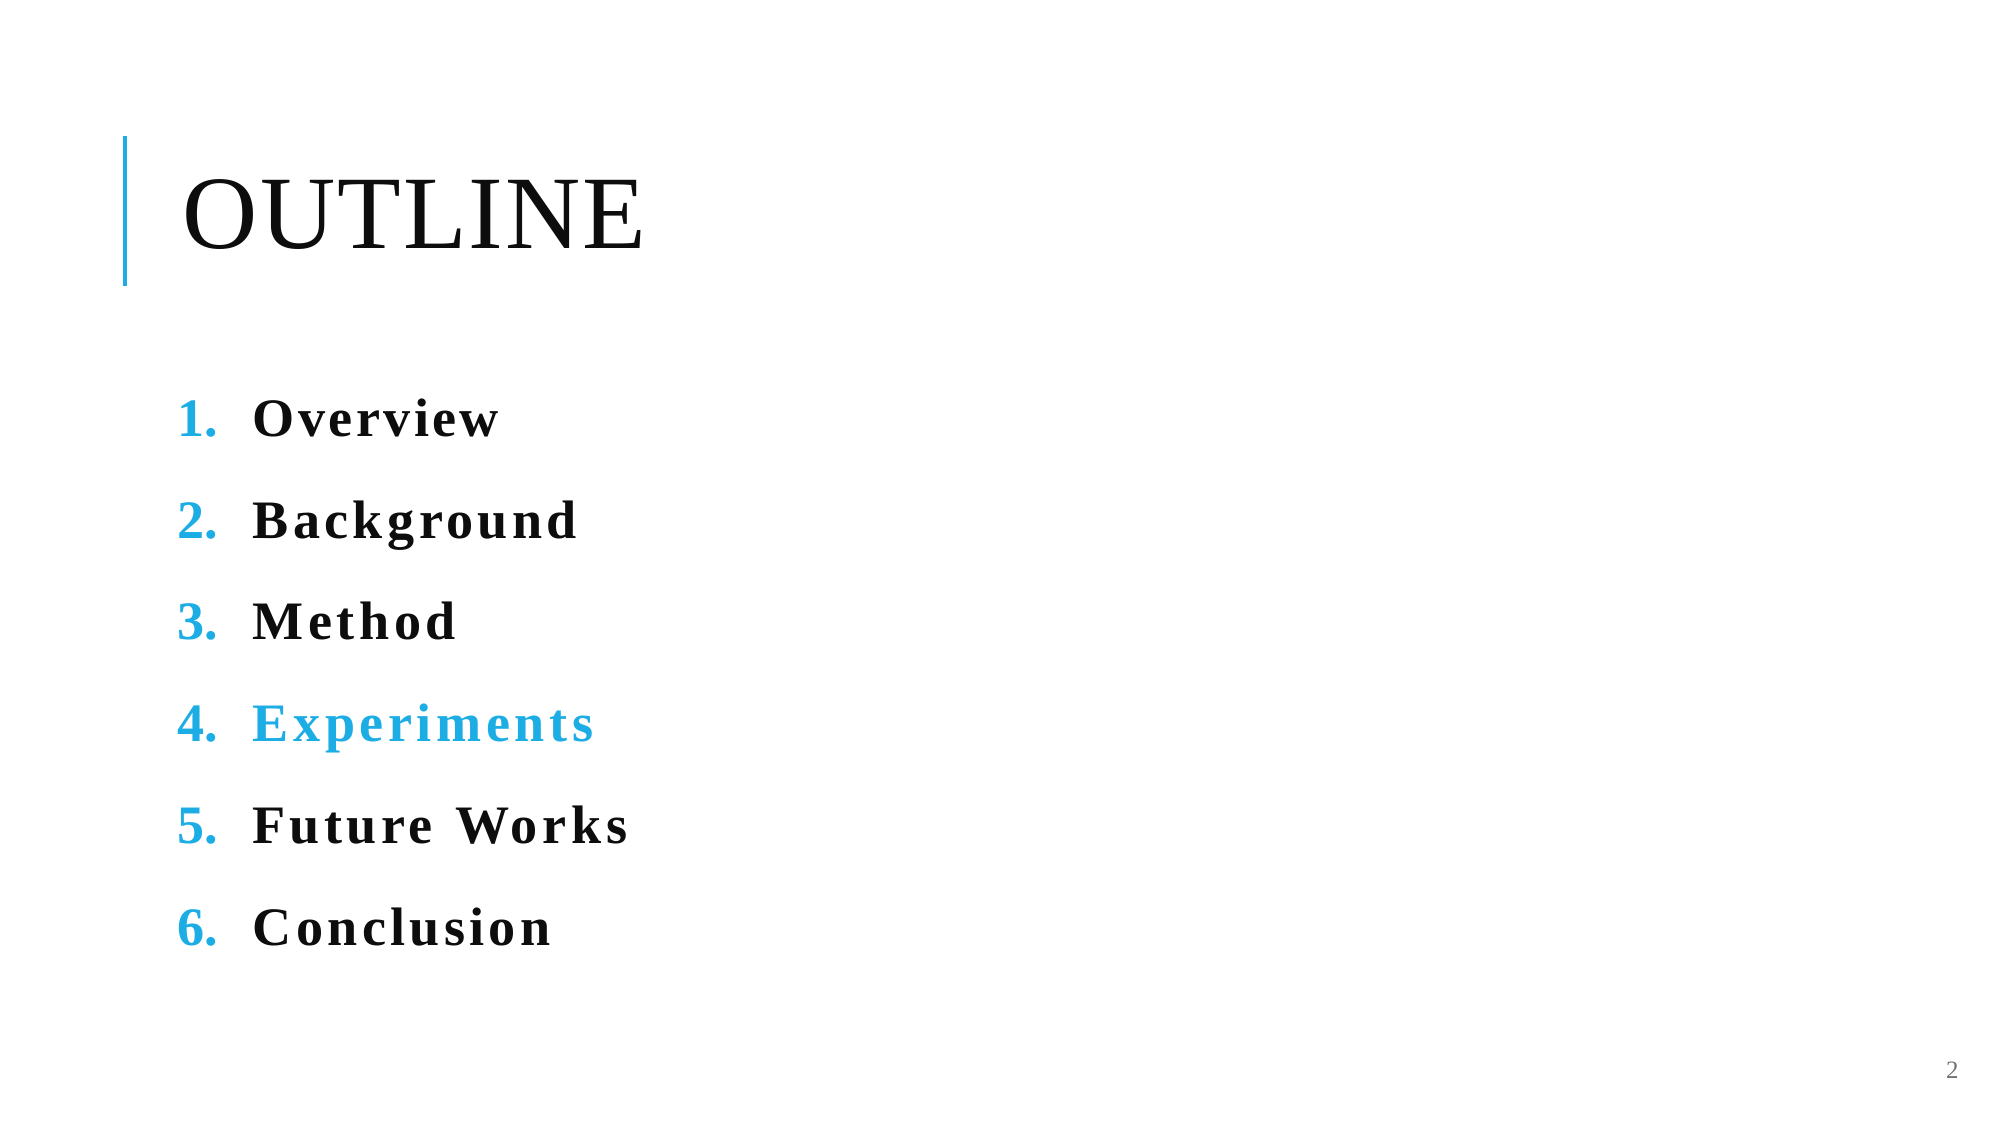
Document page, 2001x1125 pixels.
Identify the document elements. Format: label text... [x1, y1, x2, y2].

list Overview Background Method Experiments Future Works Conclusion [168, 375, 1763, 1035]
text_box 2 [1945, 1051, 1960, 1084]
title Outline [168, 96, 1763, 342]
